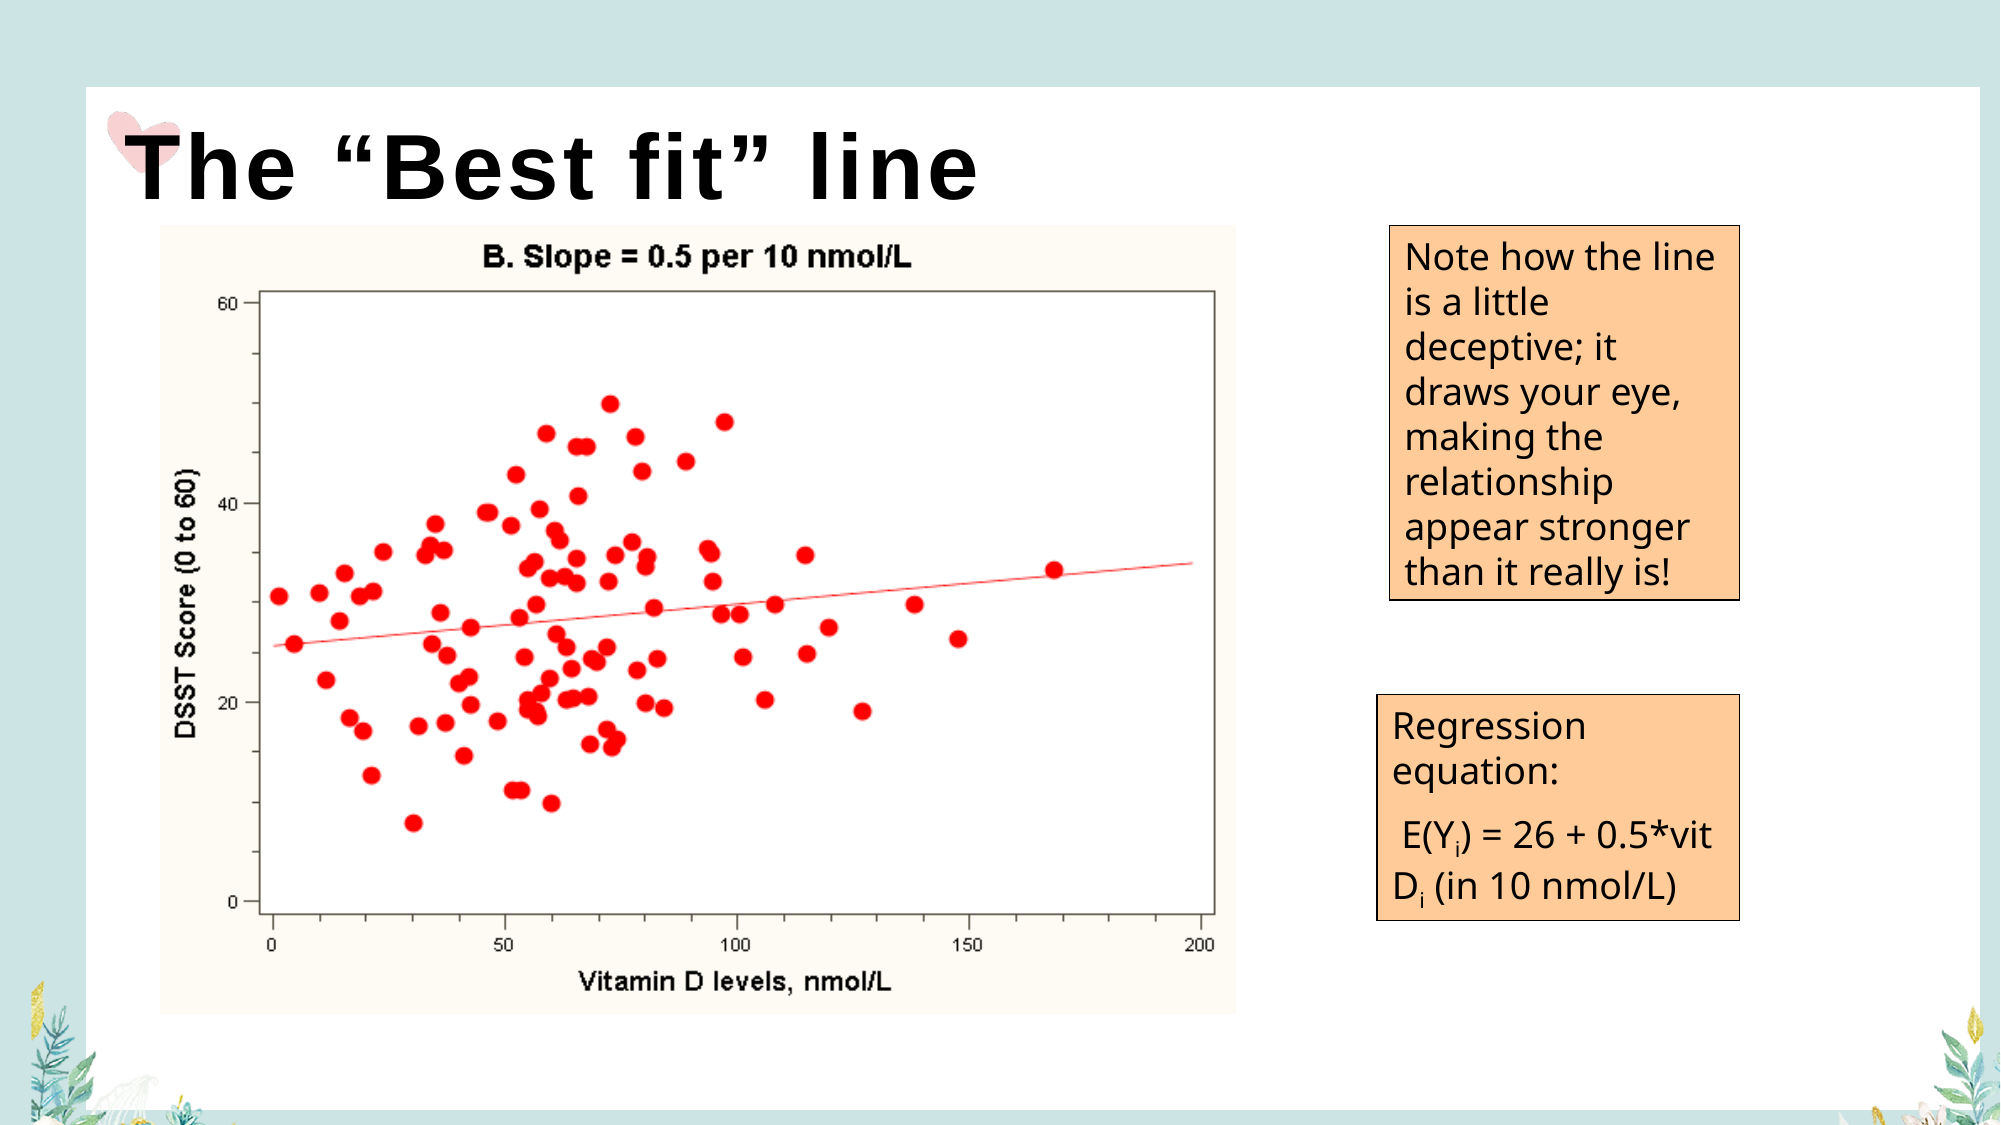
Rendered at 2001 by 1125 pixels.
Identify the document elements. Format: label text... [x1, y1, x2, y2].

picture [31, 225, 1236, 1125]
title The “Best fit” line [109, 58, 1891, 226]
text_box Regression equation: E(Yi) = 26 + 0.5*vit Di (in 10 nmol/L) [1377, 694, 1740, 921]
picture [1818, 978, 2001, 1125]
text_box Note how the line is a little deceptive; it draws your eye, making the relationship appear stronger than it really is! [1389, 225, 1740, 601]
picture [104, 114, 109, 170]
